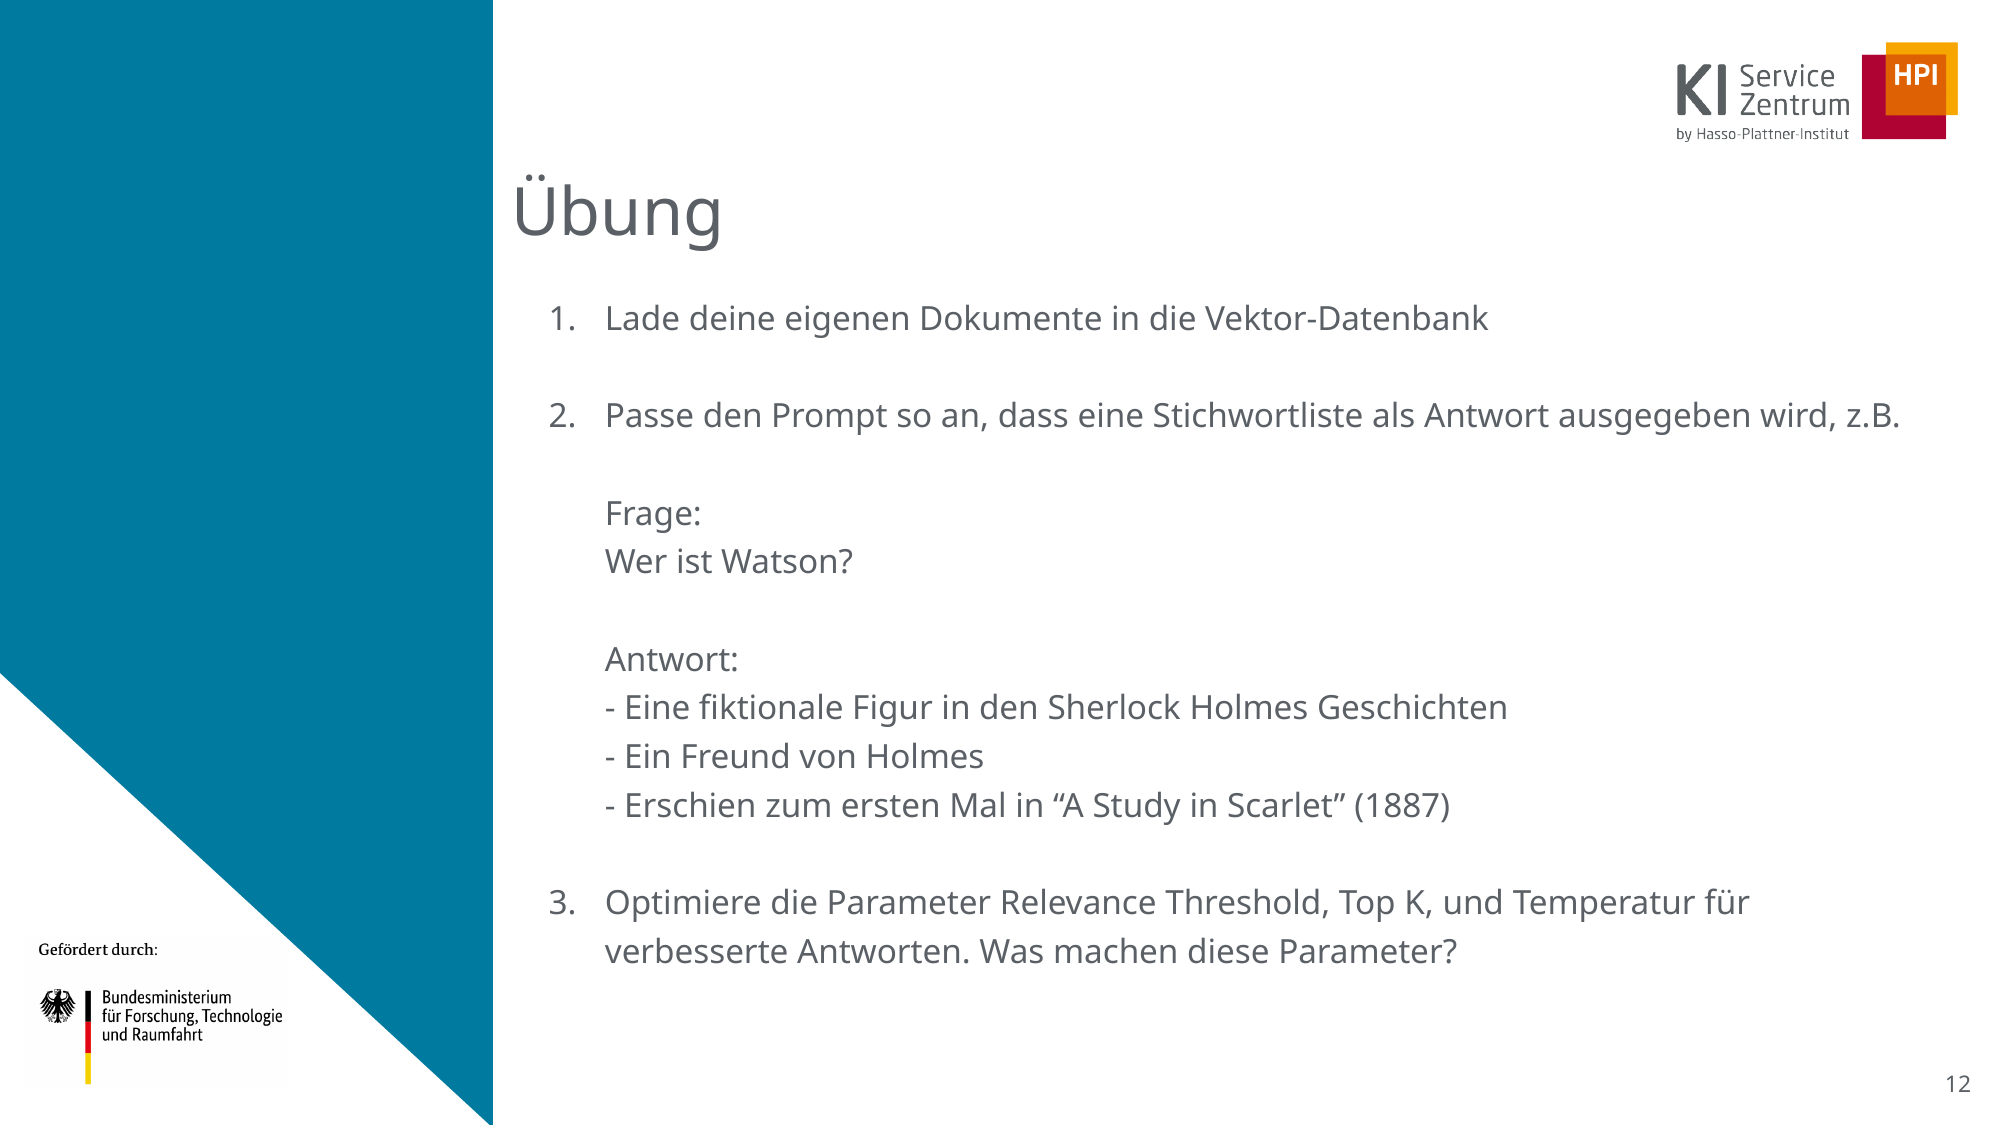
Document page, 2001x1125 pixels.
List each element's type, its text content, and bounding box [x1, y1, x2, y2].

picture [1677, 42, 1958, 142]
picture [23, 937, 287, 1089]
title Übung [510, 83, 1635, 249]
slide_number 12 [1891, 1052, 1972, 1118]
list Lade deine eigenen Dokumente in die Vektor-Datenbank Passe den Prompt so an, dass eine Stichwortliste als Antwort ausgegeben wird, z.B. Frage: Wer ist Watson? Antwort: - Eine fiktionale Figur in den Sherlock Holmes Geschichten - Ein Freund von Holmes - Erschien zum ersten Mal in “A Study in Scarlet” (1887) Optimiere die Parameter Relevance Threshold, Top K, und Temperatur für verbesserte Antworten. Was machen diese Parameter? [510, 288, 1932, 979]
